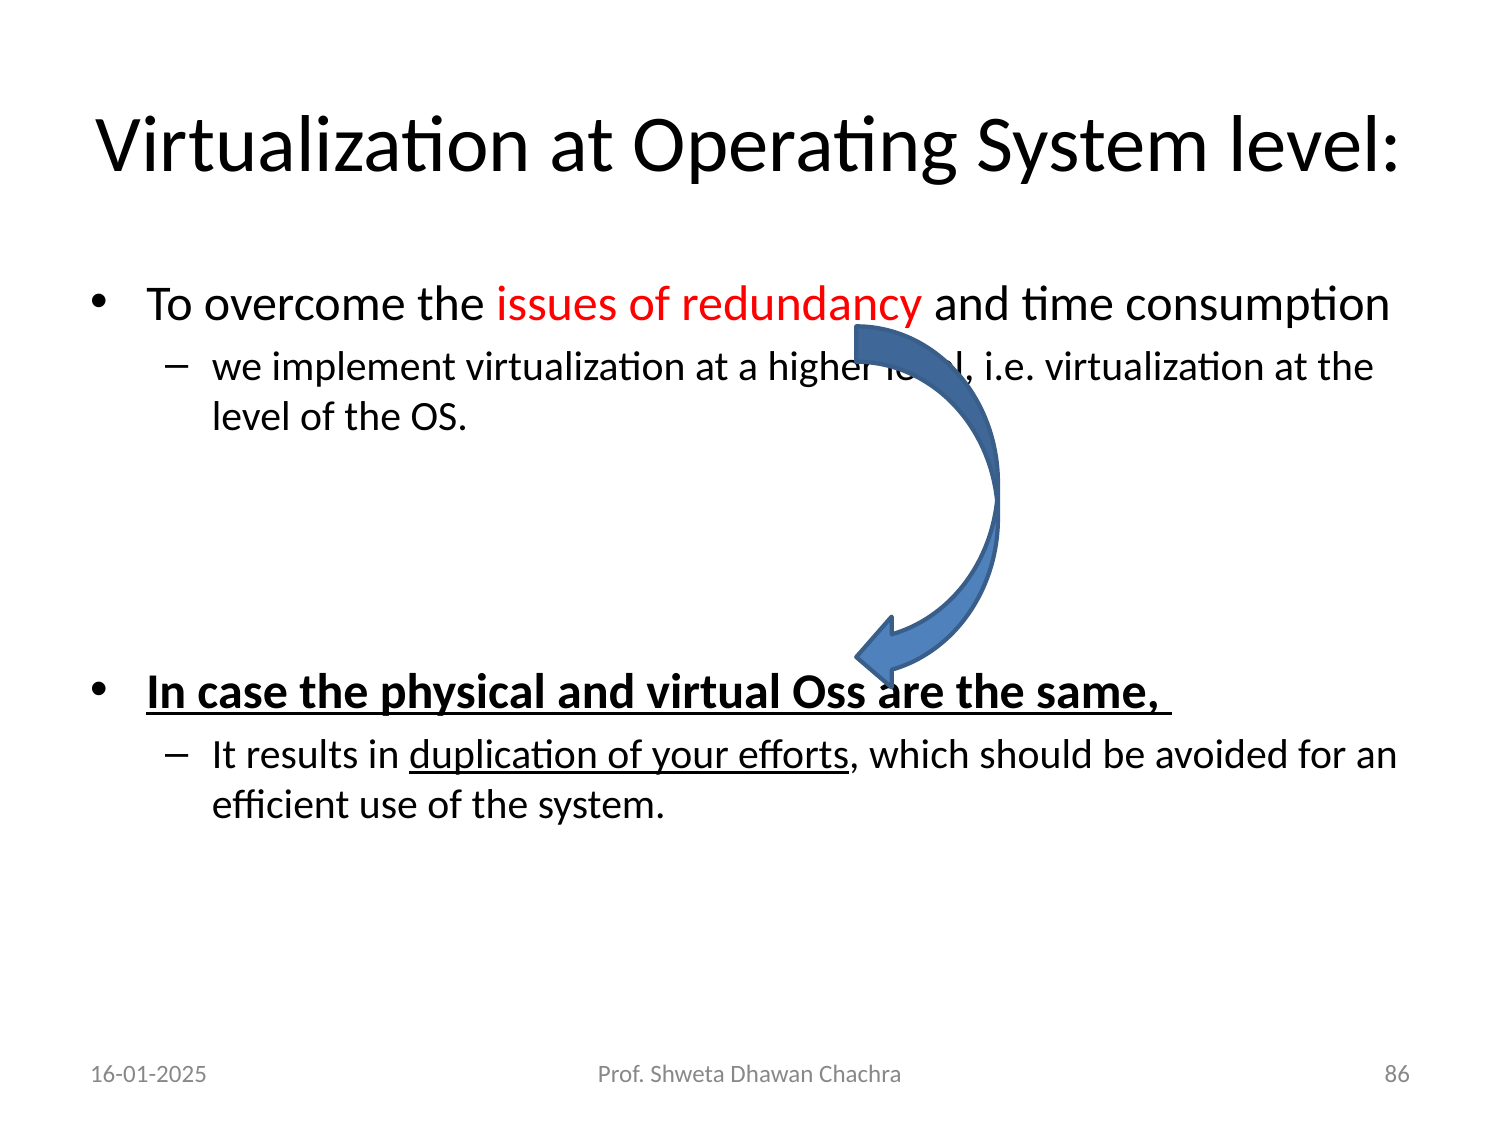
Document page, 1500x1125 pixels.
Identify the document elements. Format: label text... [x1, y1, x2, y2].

text_box [856, 326, 998, 688]
list To overcome the issues of redundancy and time consumption we implement virtualization at a higher level, i.e. virtualization at the level of the OS. In case the physical and virtual Oss are the same, It results in duplication of your efforts, which should be avoided for an efficient use of the system. [75, 262, 1425, 1005]
slide_number ‹#› [1074, 1042, 1425, 1103]
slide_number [75, 1042, 425, 1103]
title Virtualization at Operating System level: [75, 45, 1425, 233]
footer Prof. Shweta Dhawan Chachra [512, 1042, 988, 1103]
